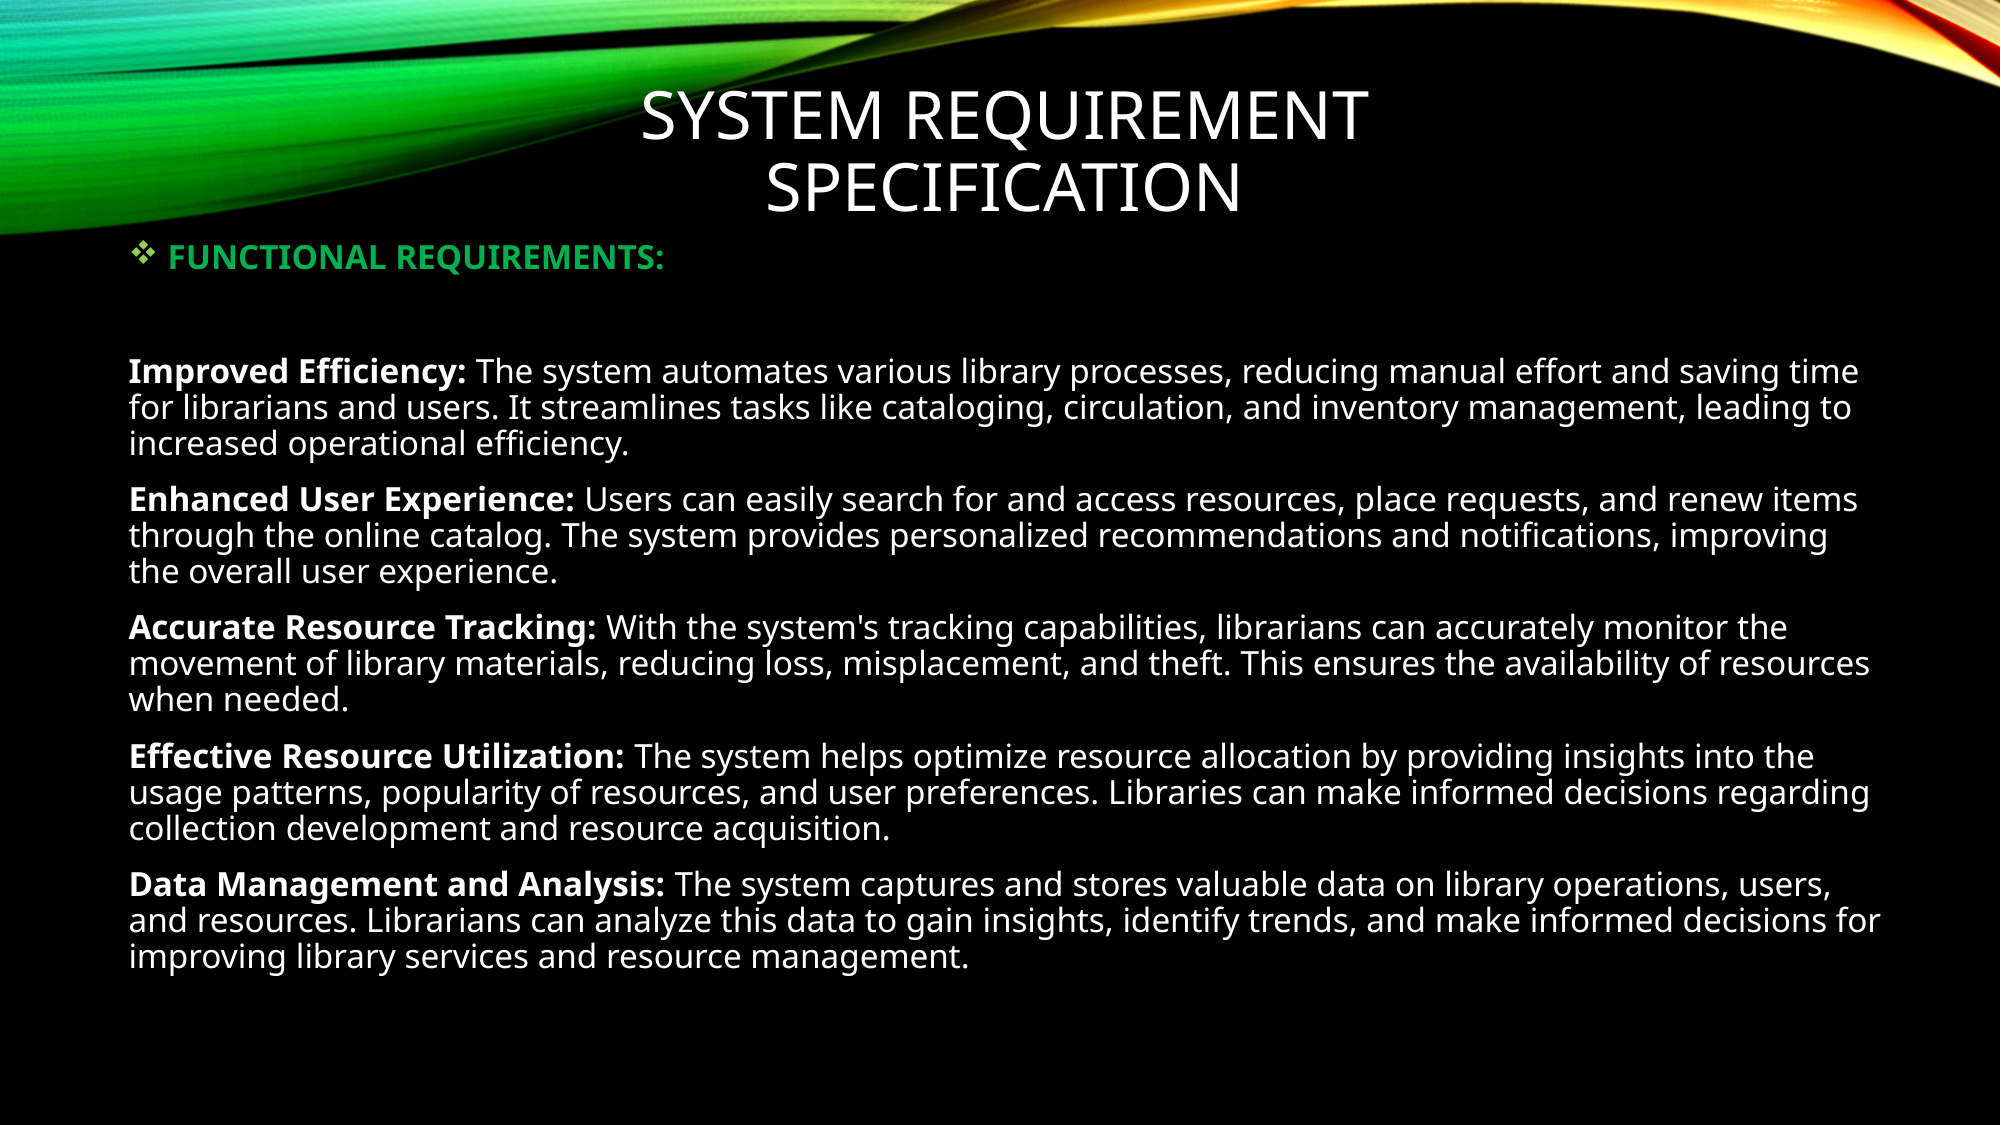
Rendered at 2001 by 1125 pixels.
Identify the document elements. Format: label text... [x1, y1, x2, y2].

title System Requirement Specification [441, 57, 1569, 233]
picture [0, 0, 2000, 237]
list FUNCTIONAL REQUIREMENTS: Improved Efficiency: The system automates various library processes, reducing manual effort and saving time for librarians and users. It streamlines tasks like cataloging, circulation, and inventory management, leading to increased operational efficiency. Enhanced User Experience: Users can easily search for and access resources, place requests, and renew items through the online catalog. The system provides personalized recommendations and notifications, improving the overall user experience. Accurate Resource Tracking: With the system's tracking capabilities, librarians can accurately monitor the movement of library materials, reducing loss, misplacement, and theft. This ensures the availability of resources when needed. Effective Resource Utilization: The system helps optimize resource allocation by providing insights into the usage patterns, popularity of resources, and user preferences. Libraries can make informed decisions regarding collection development and resource acquisition. Data Management and Analysis: The system captures and stores valuable data on library operations, users, and resources. Librarians can analyze this data to gain insights, identify trends, and make informed decisions for improving library services and resource management. [113, 233, 1902, 1063]
